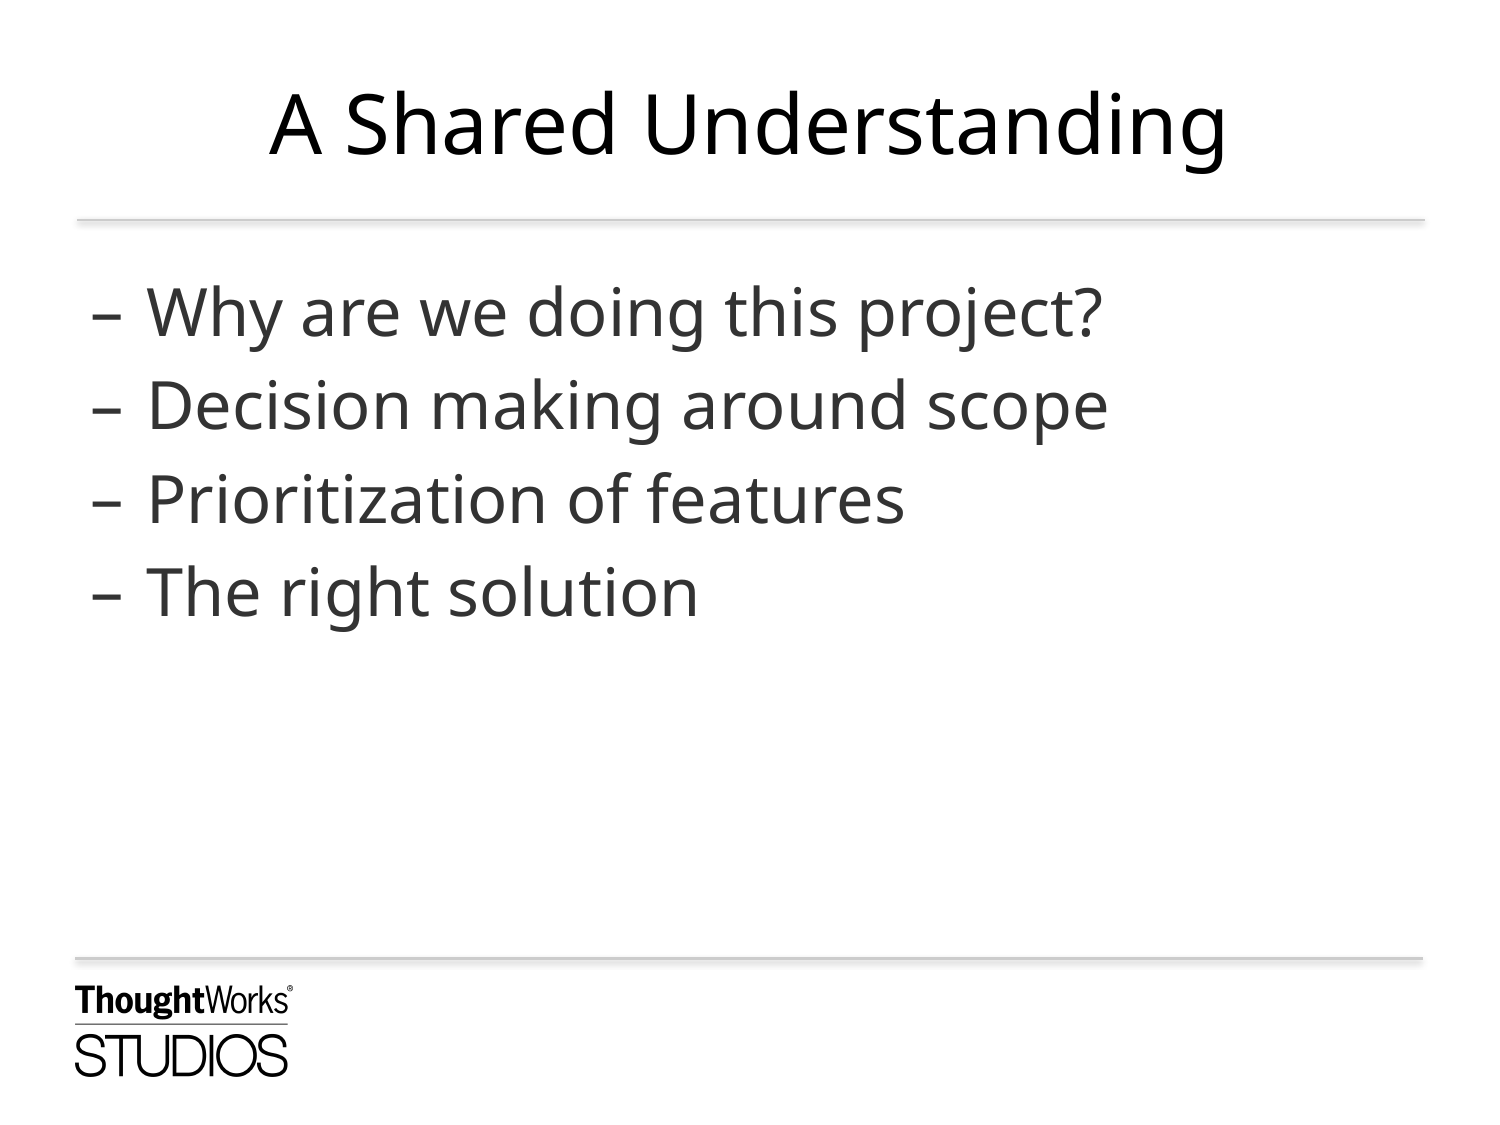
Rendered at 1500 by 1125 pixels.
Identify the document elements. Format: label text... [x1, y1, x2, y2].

picture [75, 985, 293, 1077]
list Why are we doing this project? Decision making around scope Prioritization of features The right solution [75, 262, 1425, 948]
title A Shared Understanding [75, 45, 1425, 197]
